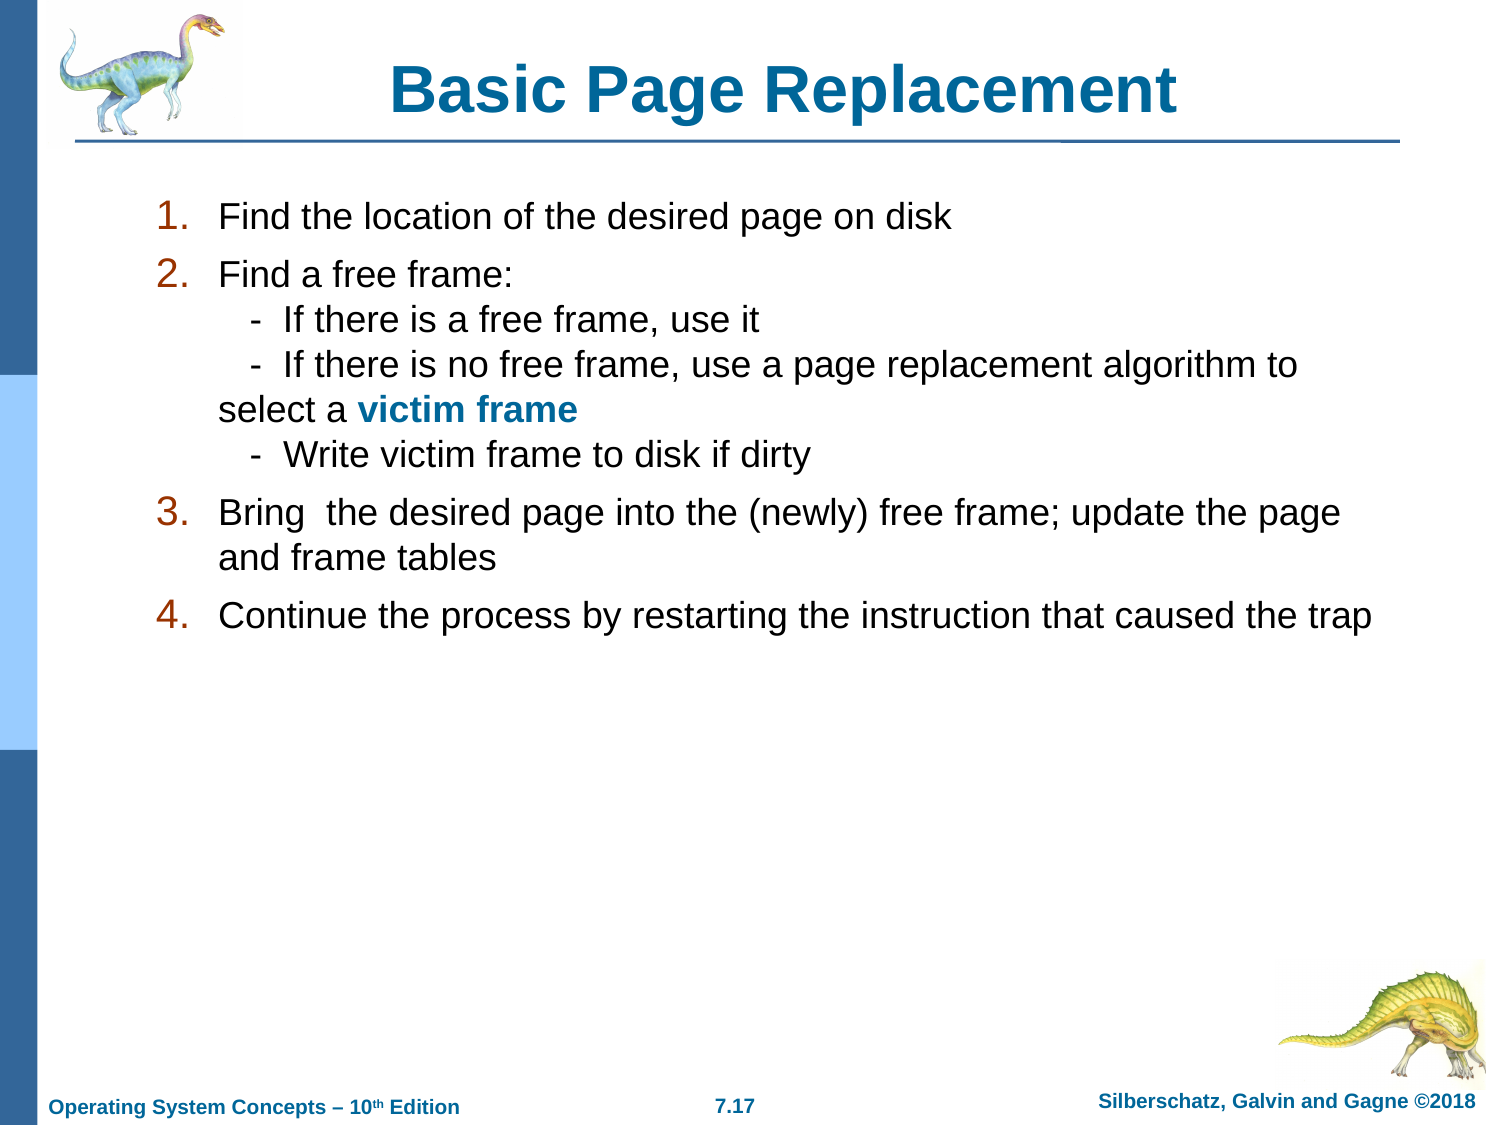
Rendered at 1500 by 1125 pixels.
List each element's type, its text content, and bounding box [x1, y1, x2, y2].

picture [46, 0, 243, 149]
picture [1275, 959, 1486, 1090]
list Find the location of the desired page on disk Find a free frame: - If there is a free frame, use it - If there is no free frame, use a page replacement algorithm to select a victim frame - Write victim frame to disk if dirty Bring the desired page into the (newly) free frame; update the page and frame tables Continue the process by restarting the instruction that caused the trap [140, 184, 1389, 916]
title Basic Page Replacement [160, 39, 1409, 134]
